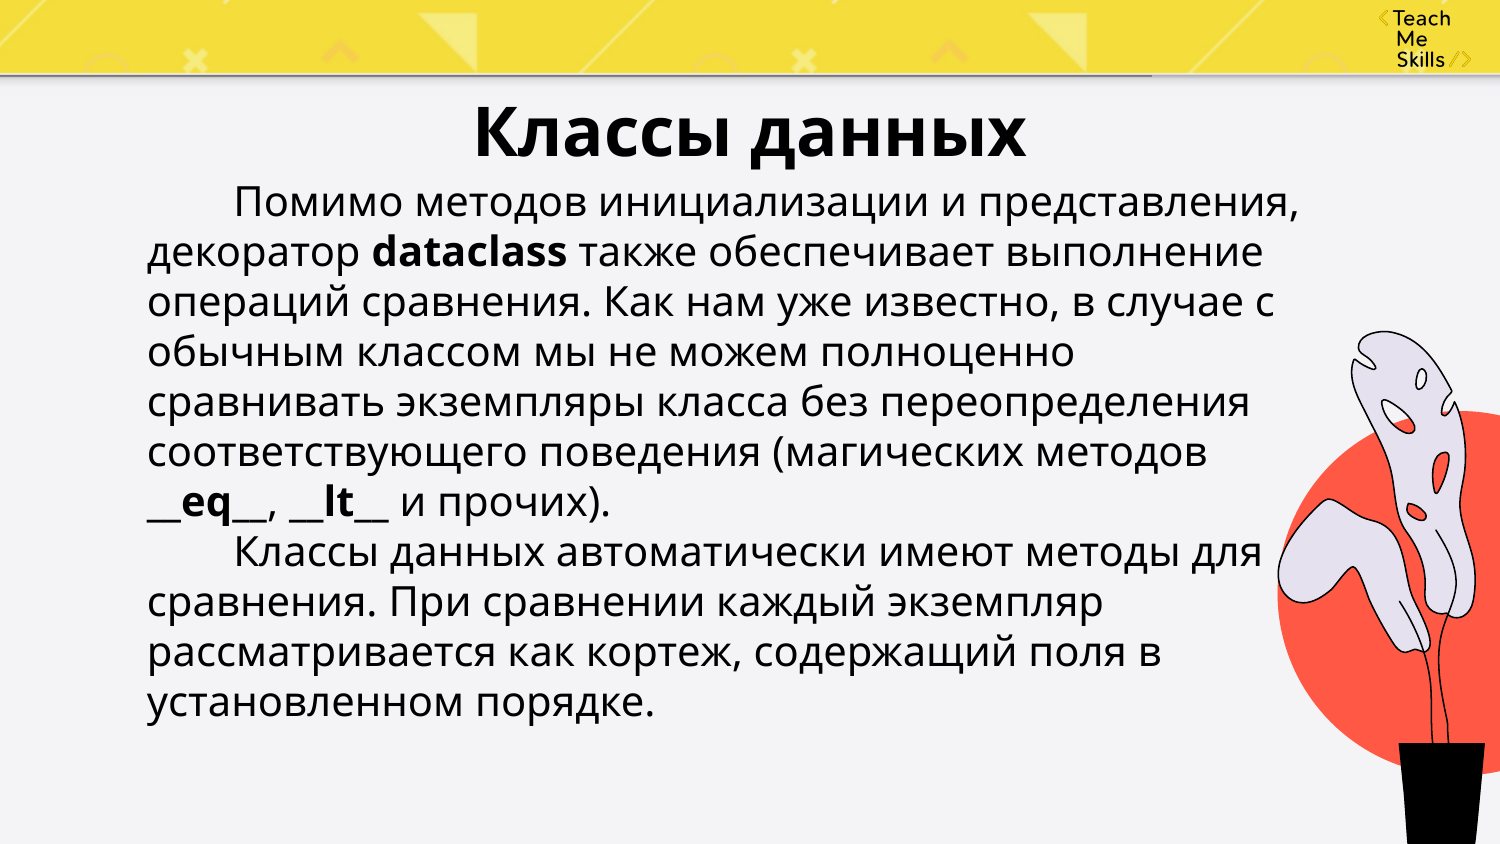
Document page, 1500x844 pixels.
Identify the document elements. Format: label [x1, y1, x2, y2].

text_box [1277, 331, 1485, 844]
picture [0, 0, 1500, 844]
